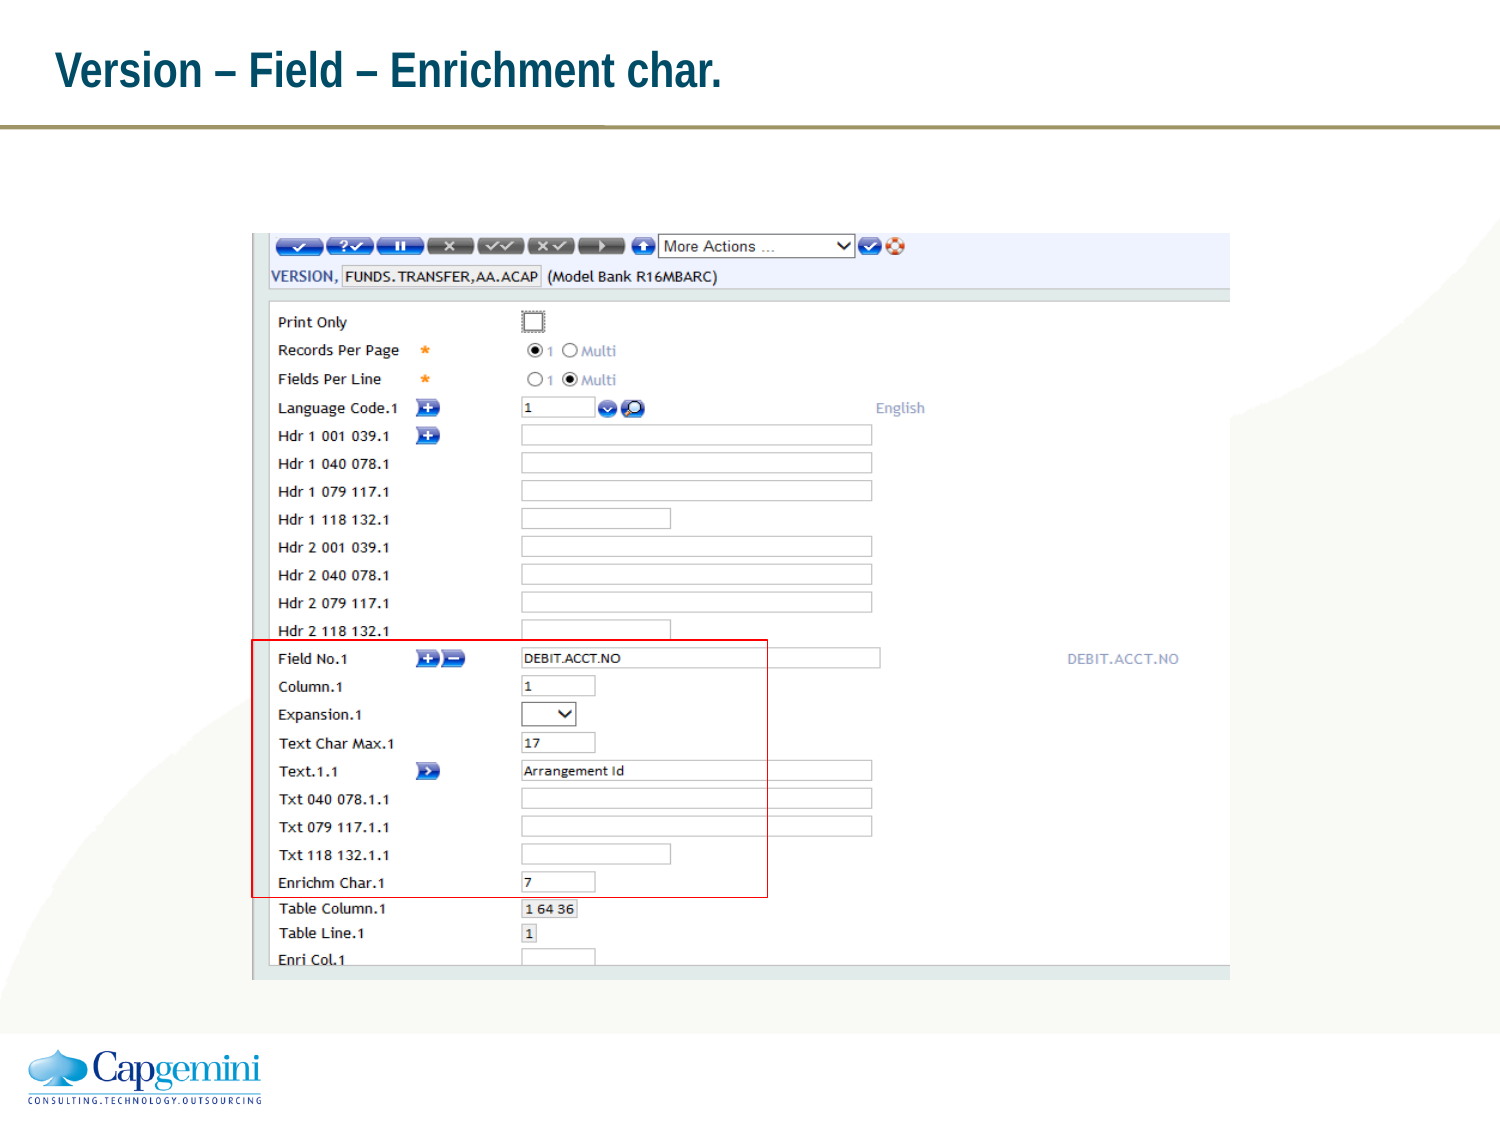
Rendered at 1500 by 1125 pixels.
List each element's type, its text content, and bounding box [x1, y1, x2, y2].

title Version – Field – Enrichment char. [39, 22, 1470, 113]
picture [0, 0, 1500, 125]
picture [0, 130, 1500, 1125]
